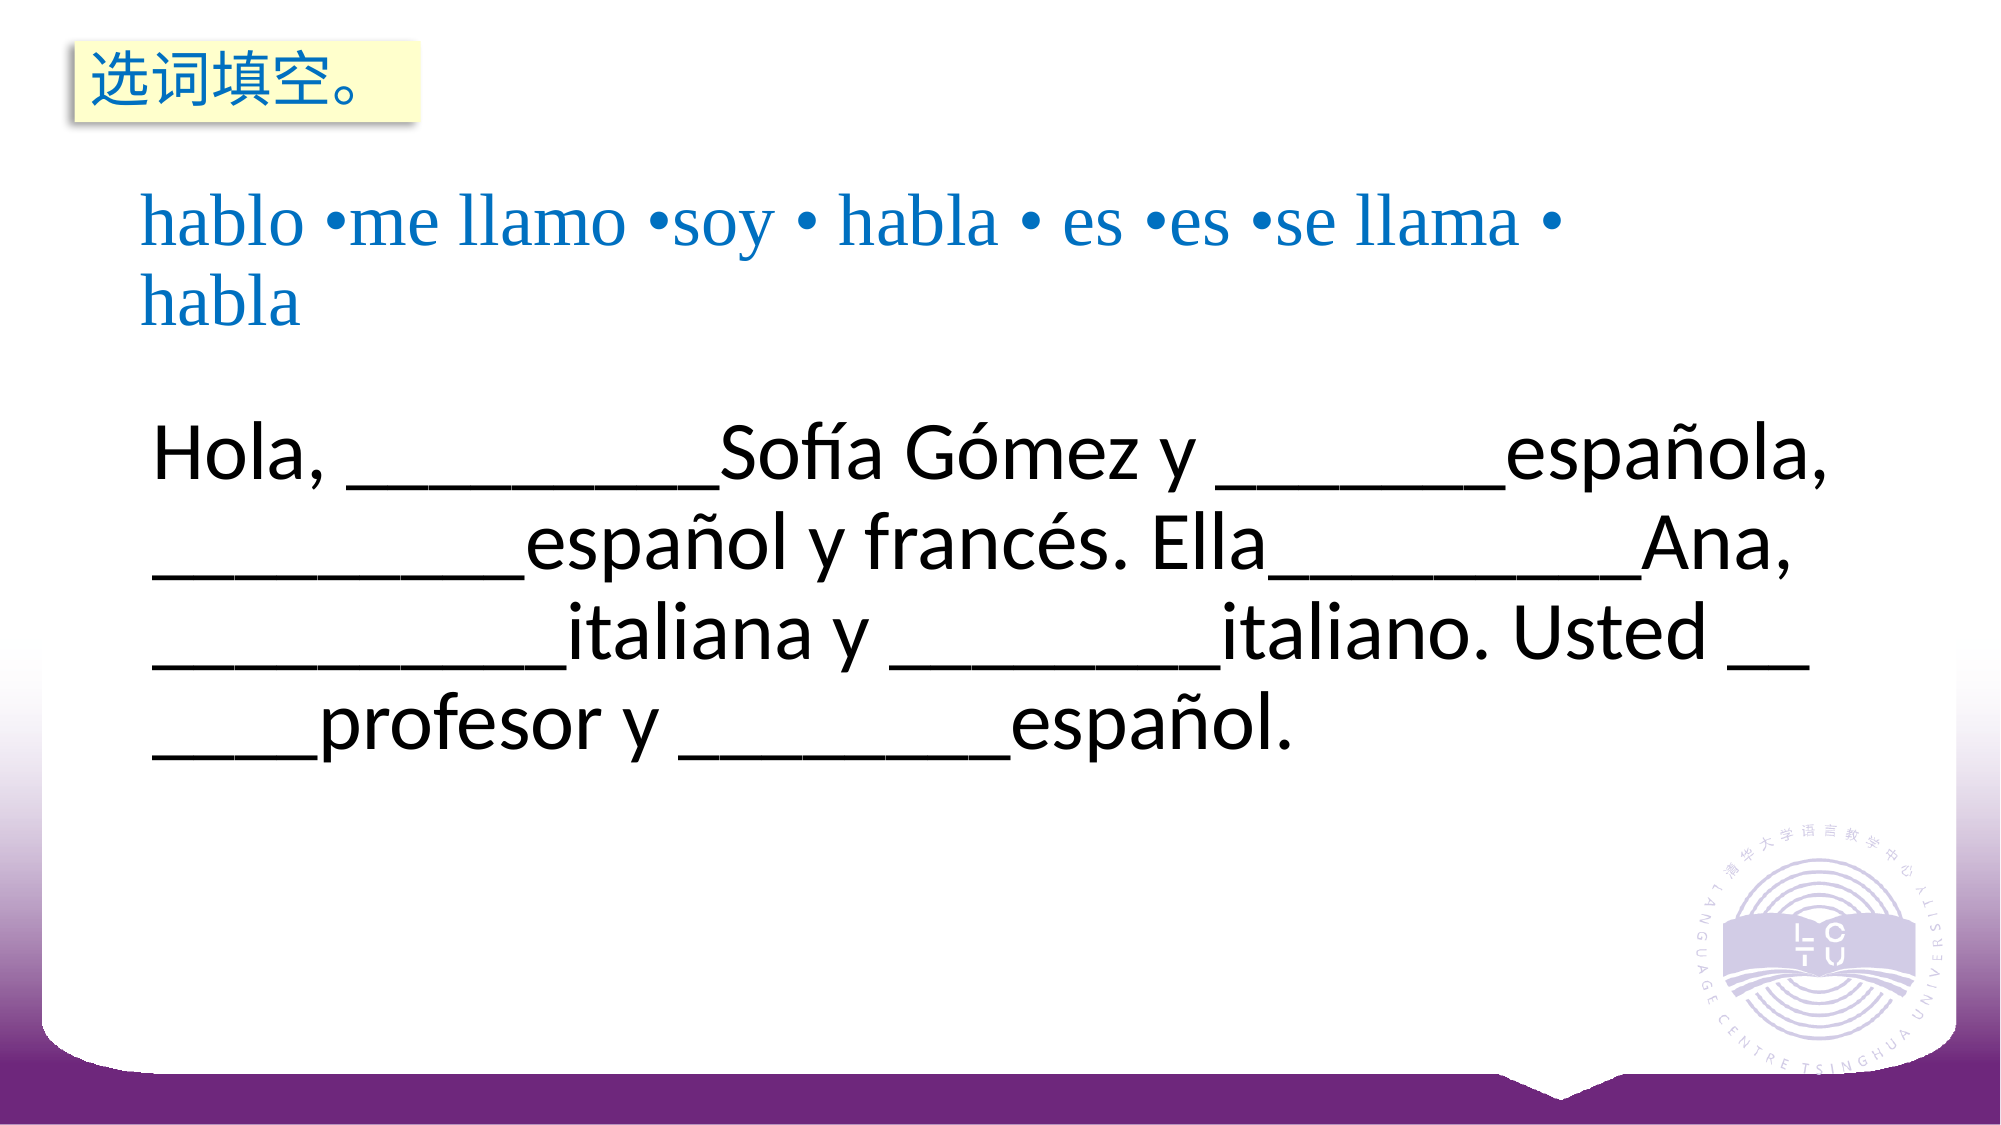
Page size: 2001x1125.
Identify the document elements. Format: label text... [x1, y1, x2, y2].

picture [0, 0, 2001, 1125]
list Hola, _________Sofía Gómez y _______española, _________español y francés. Ella_________Ana, __________italiana y ________italiano. Usted __ ____profesor y ________español. [137, 400, 1912, 996]
title hablo •me llamo •soy • habla • es •es •se llama • habla [125, 173, 1681, 350]
text_box 选词填空。 [74, 41, 421, 123]
